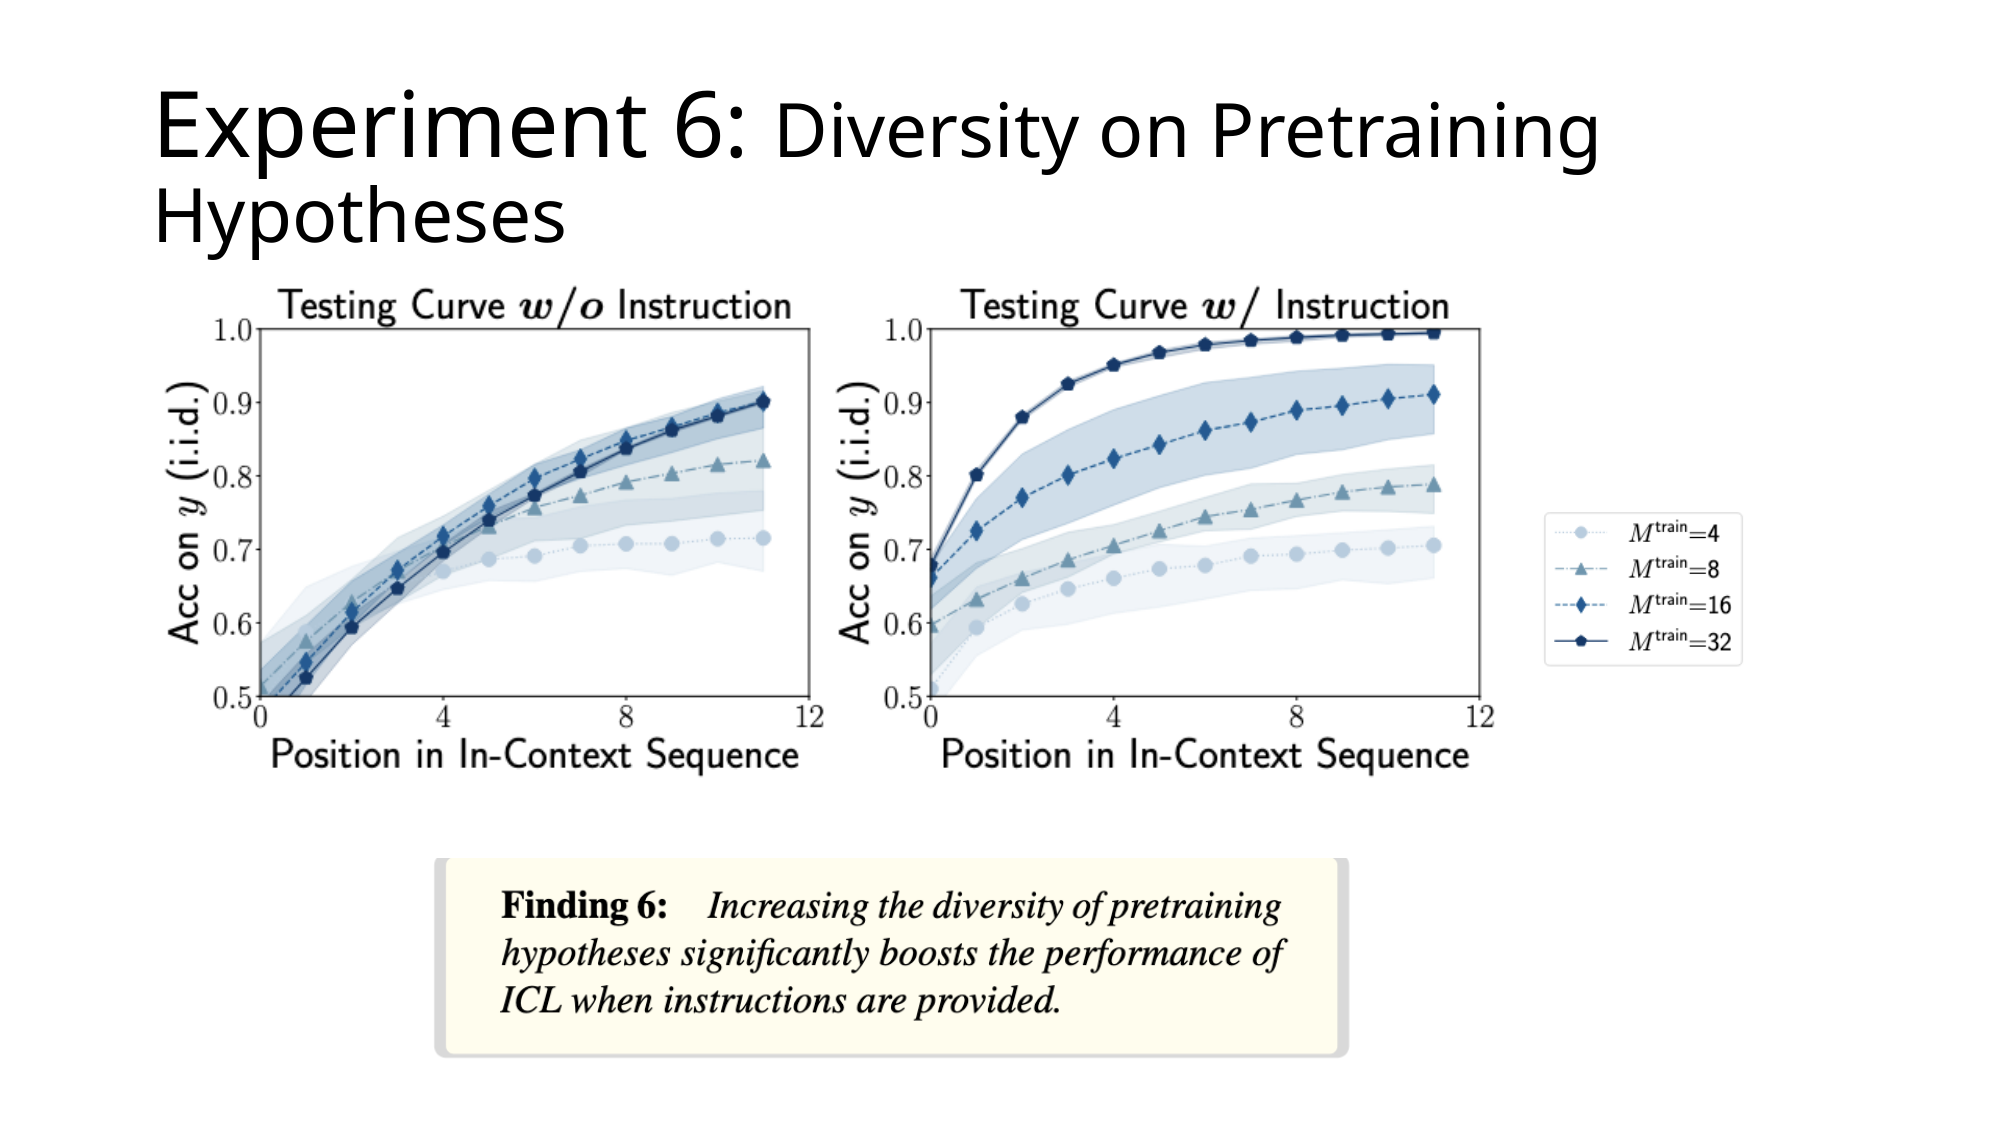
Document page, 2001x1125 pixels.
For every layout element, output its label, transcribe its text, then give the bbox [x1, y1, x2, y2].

picture [425, 858, 1356, 1066]
picture [1534, 508, 1750, 676]
picture [148, 276, 1525, 804]
title Experiment 6: Diversity on Pretraining Hypotheses [137, 59, 1863, 278]
